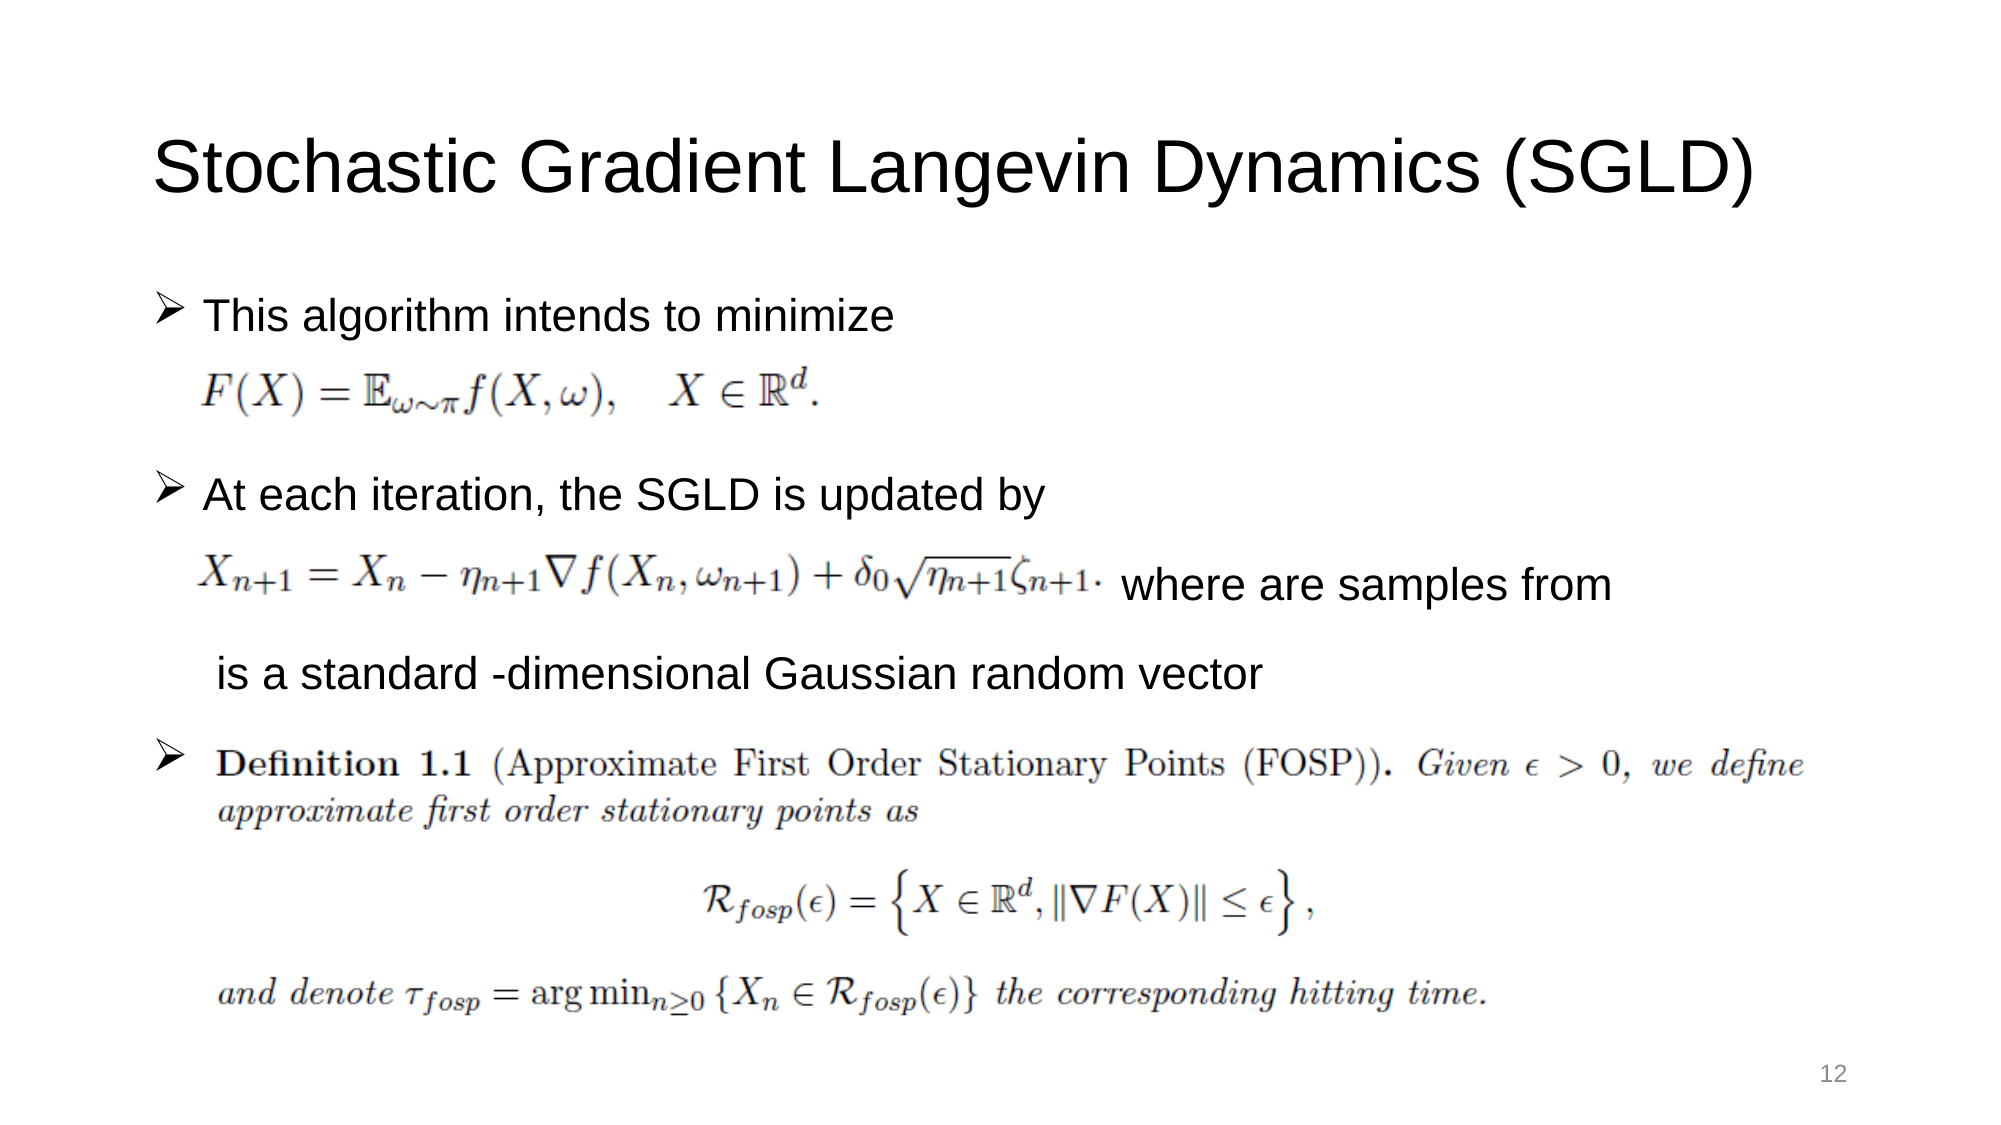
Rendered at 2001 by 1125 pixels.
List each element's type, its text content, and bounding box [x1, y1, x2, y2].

picture [186, 530, 1114, 613]
picture [210, 733, 1813, 1025]
title Stochastic Gradient Langevin Dynamics (SGLD) [137, 59, 1863, 278]
slide_number 12 [1412, 1042, 1863, 1103]
picture [189, 350, 822, 419]
